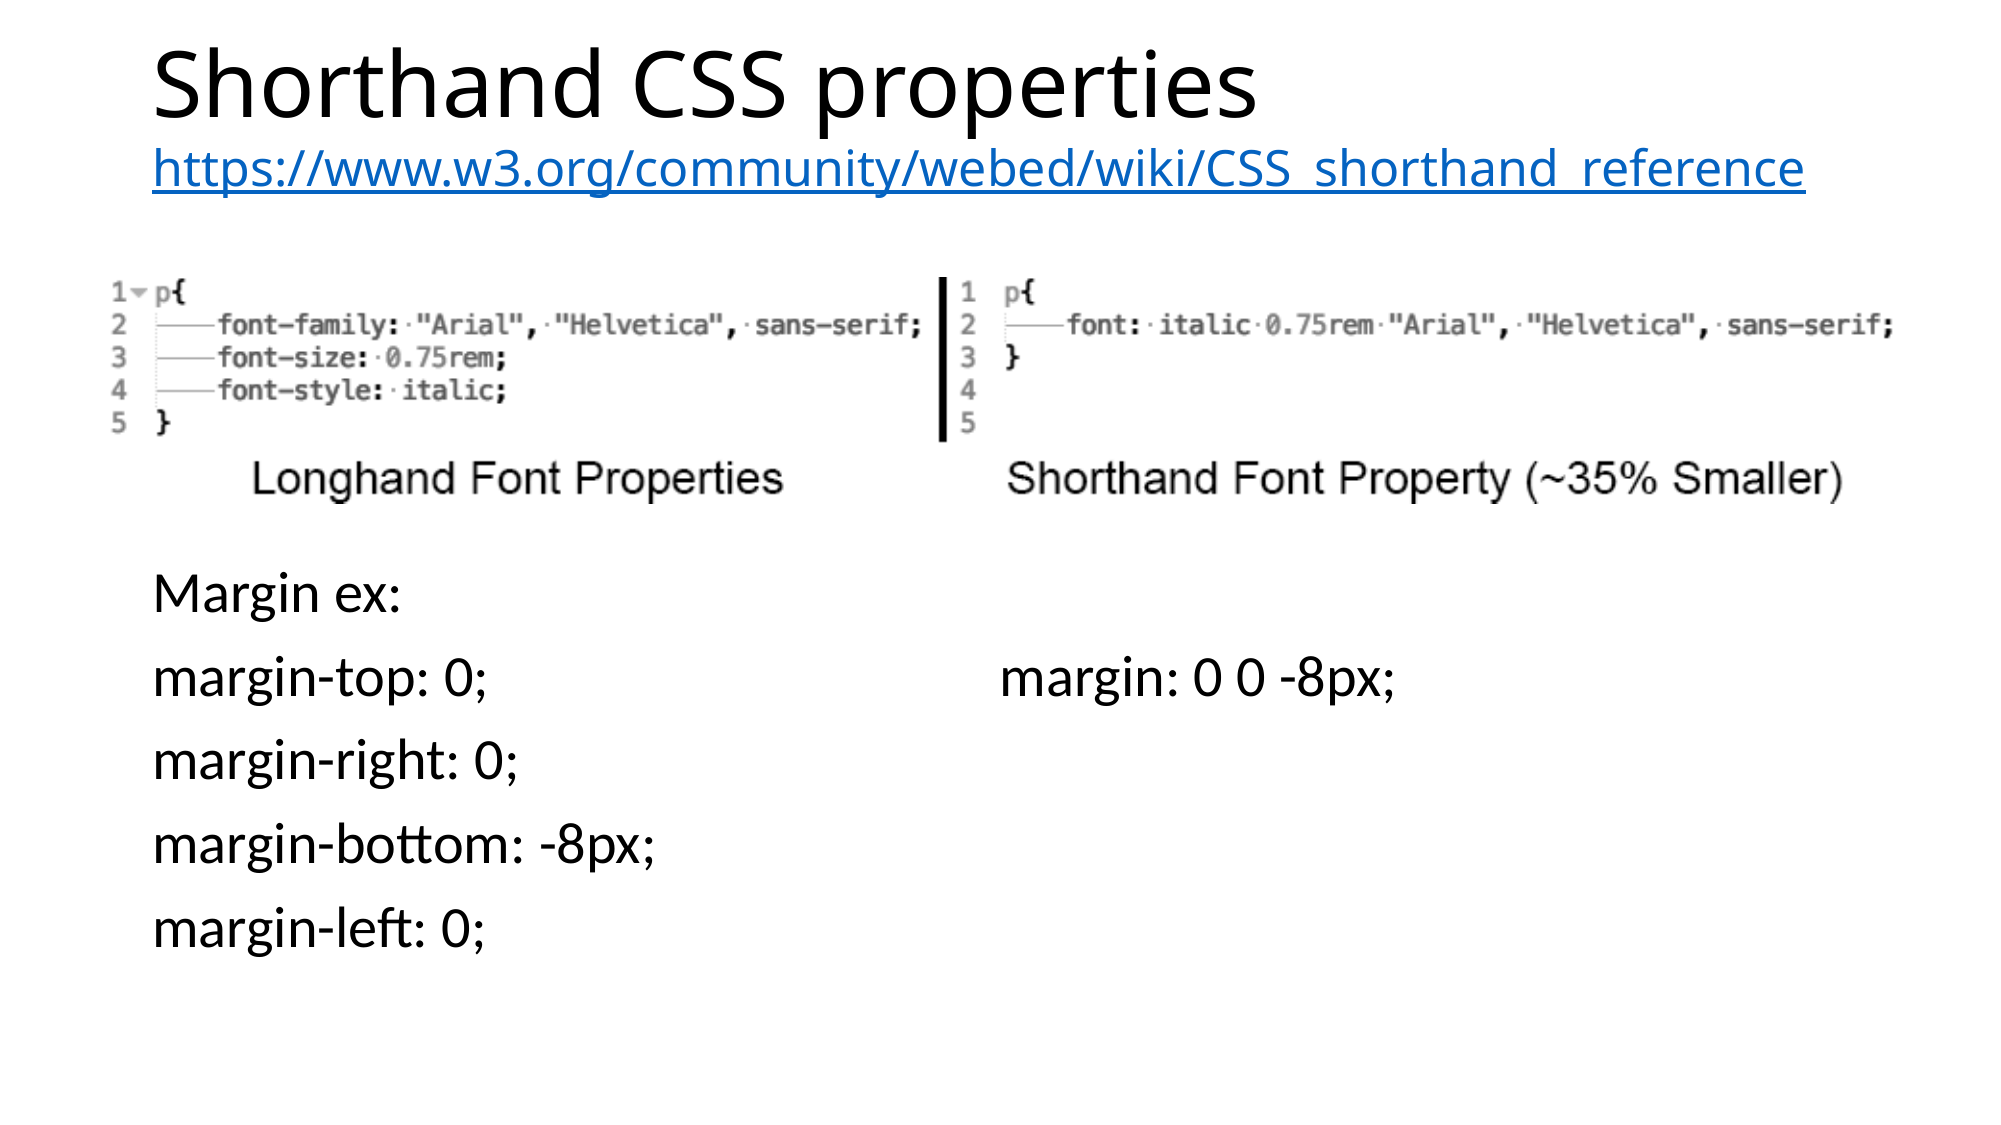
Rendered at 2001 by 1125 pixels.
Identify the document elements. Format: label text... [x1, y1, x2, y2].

picture [98, 277, 1902, 504]
title Shorthand CSS properties https://www.w3.org/community/webed/wiki/CSS_shorthand_reference [137, 9, 1863, 227]
list Margin ex: margin-top: 0; margin-right: 0; margin-bottom: -8px; margin-left: 0; margin: 0 0 -8px; [137, 554, 1863, 1014]
